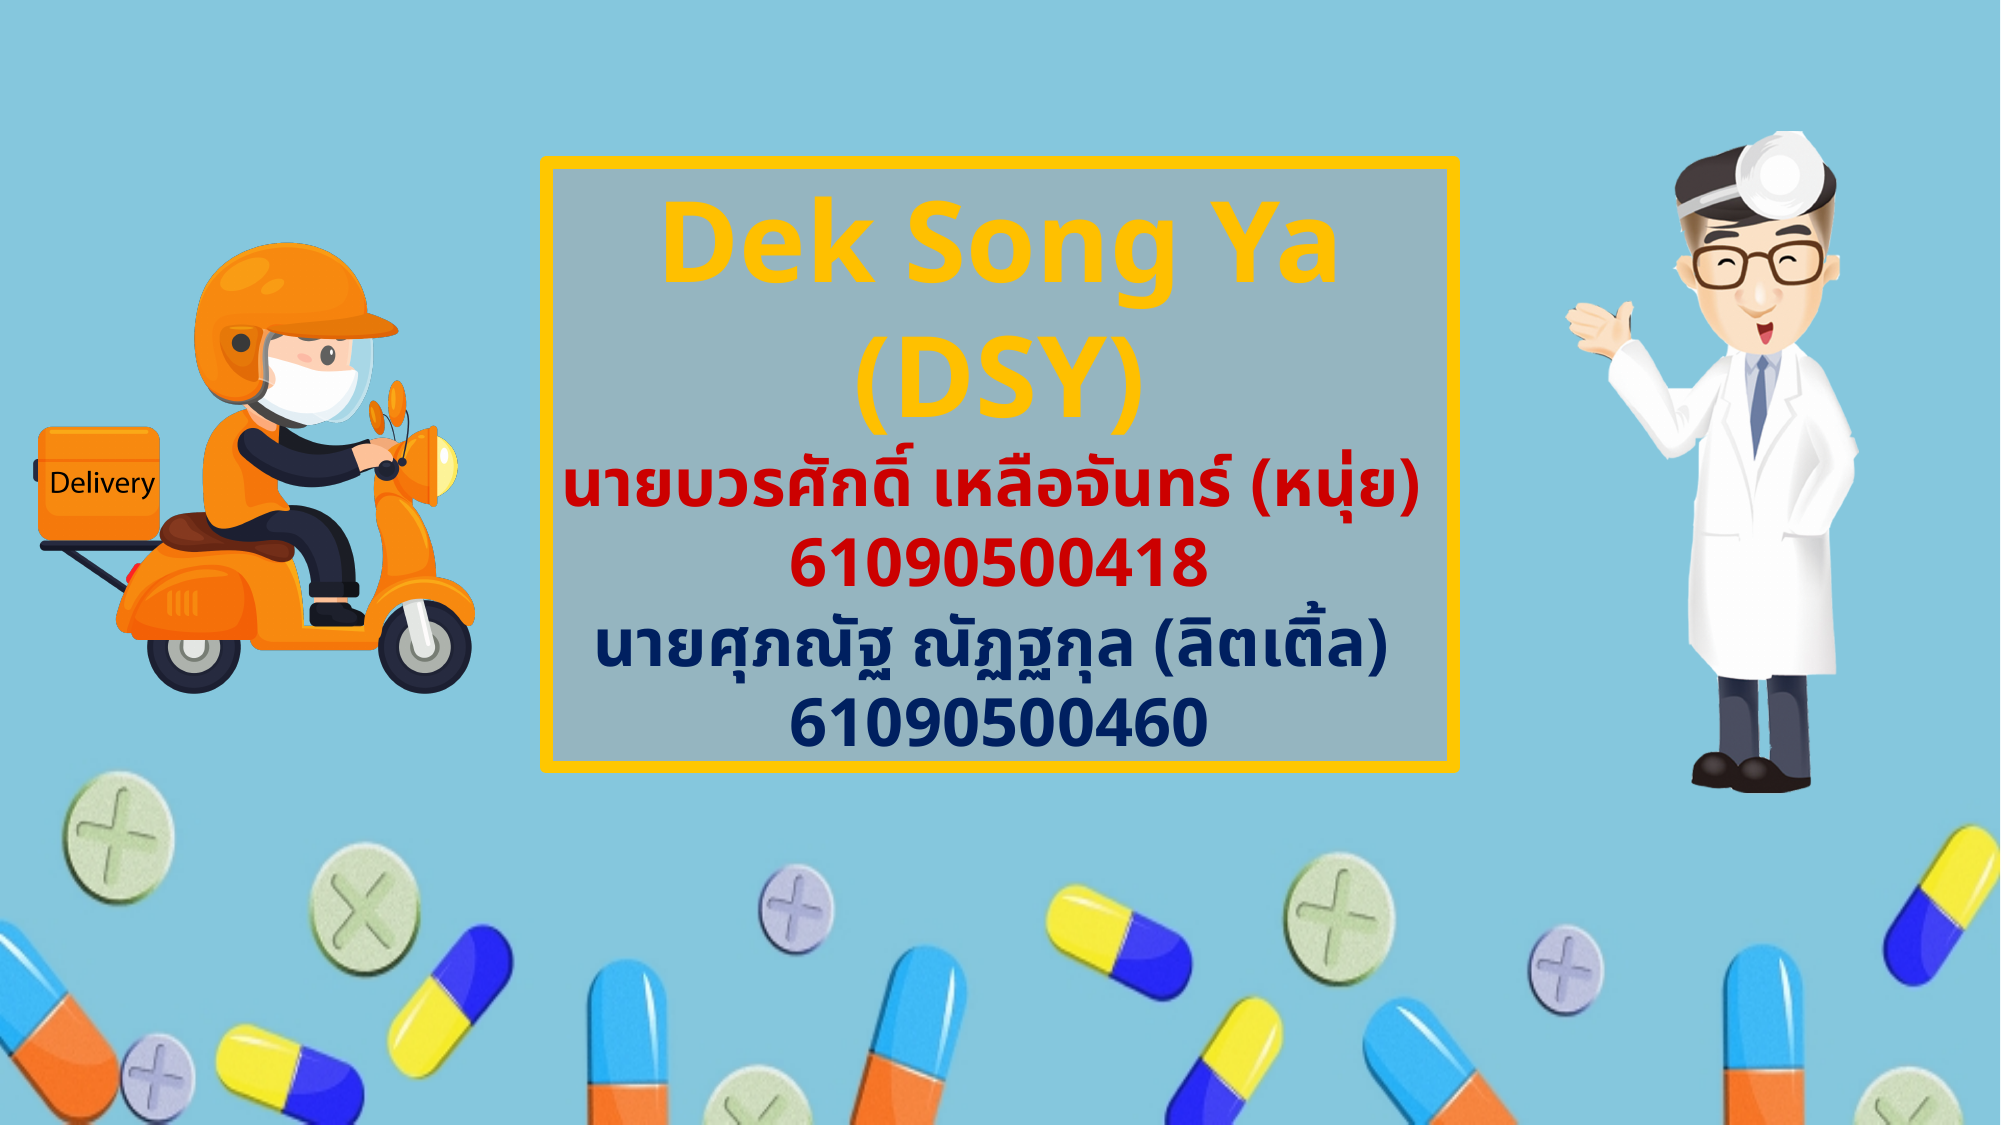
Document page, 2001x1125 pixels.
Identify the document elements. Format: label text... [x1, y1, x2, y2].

text_box Dek Song Ya (DSY) นายบวรศักดิ์ เหลือจันทร์ (หนุ่ย) 61090500418 นายศุภณัฐ ณัฏฐกุล (ลิตเติ้ล) 61090500460 [546, 162, 1454, 768]
picture [0, 0, 2001, 1125]
